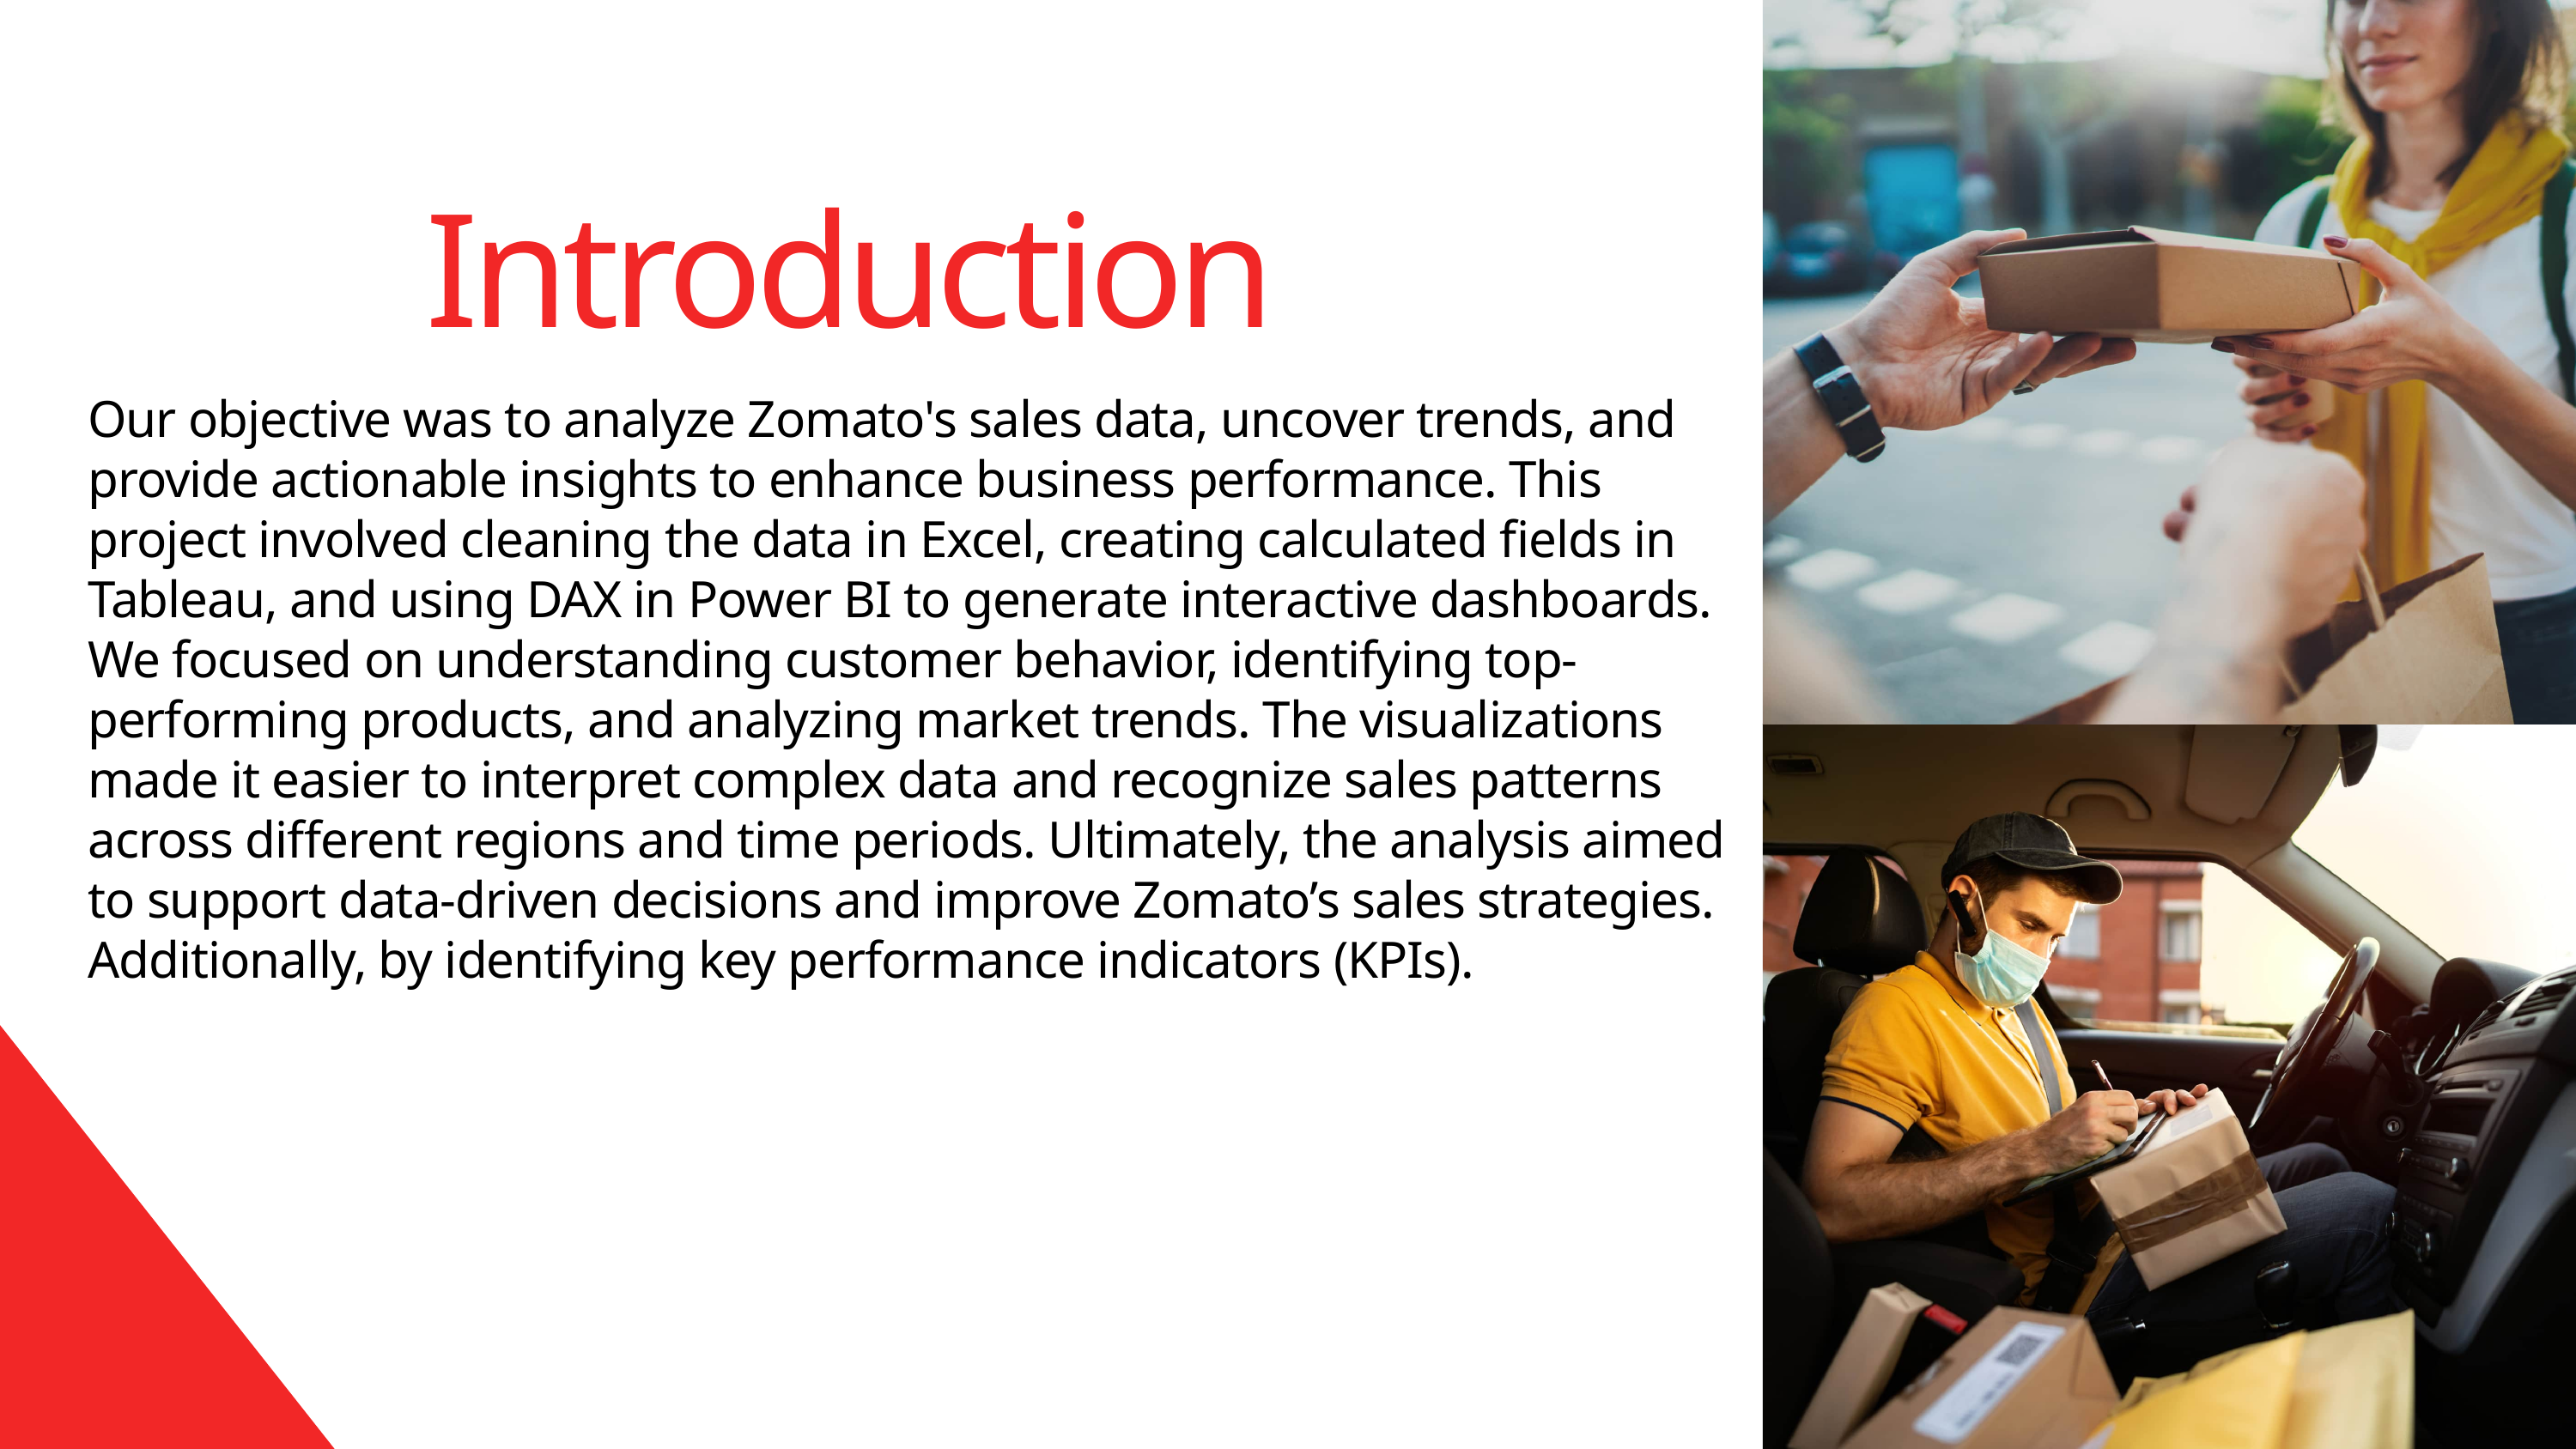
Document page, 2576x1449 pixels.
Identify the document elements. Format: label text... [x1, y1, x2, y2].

text_box Our objective was to analyze Zomato's sales data, uncover trends, and provide actionable insights to enhance business performance. This project involved cleaning the data in Excel, creating calculated fields in Tableau, and using DAX in Power BI to generate interactive dashboards. We focused on understanding customer behavior, identifying top-performing products, and analyzing market trends. The visualizations made it easier to interpret complex data and recognize sales patterns across different regions and time periods. Ultimately, the analysis aimed to support data-driven decisions and improve Zomato’s sales strategies. Additionally, by identifying key performance indicators (KPIs). [75, 381, 1739, 995]
text_box Introduction [425, 230, 1388, 360]
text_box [1762, 0, 2576, 724]
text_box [1762, 731, 2576, 1449]
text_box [0, 1168, 320, 1449]
